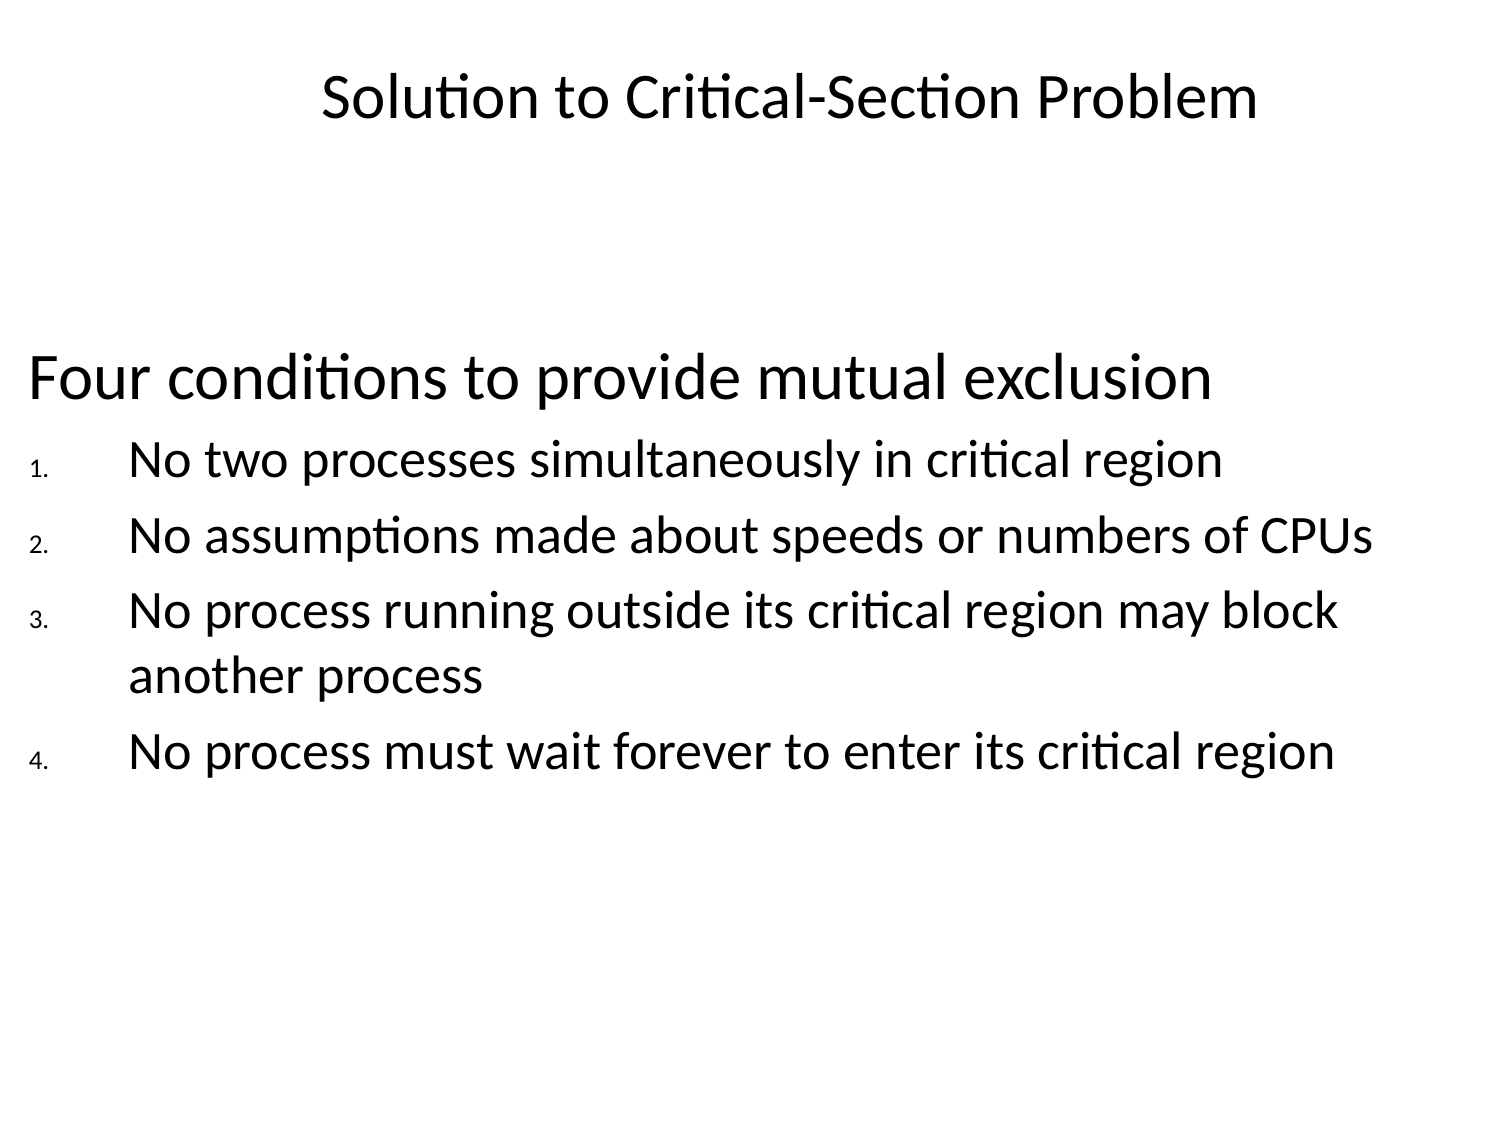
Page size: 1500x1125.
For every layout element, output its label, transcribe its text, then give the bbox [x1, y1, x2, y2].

list Four conditions to provide mutual exclusion No two processes simultaneously in critical region No assumptions made about speeds or numbers of CPUs No process running outside its critical region may block another process No process must wait forever to enter its critical region [14, 324, 1500, 1000]
title Solution to Critical-Section Problem [157, 45, 1425, 141]
